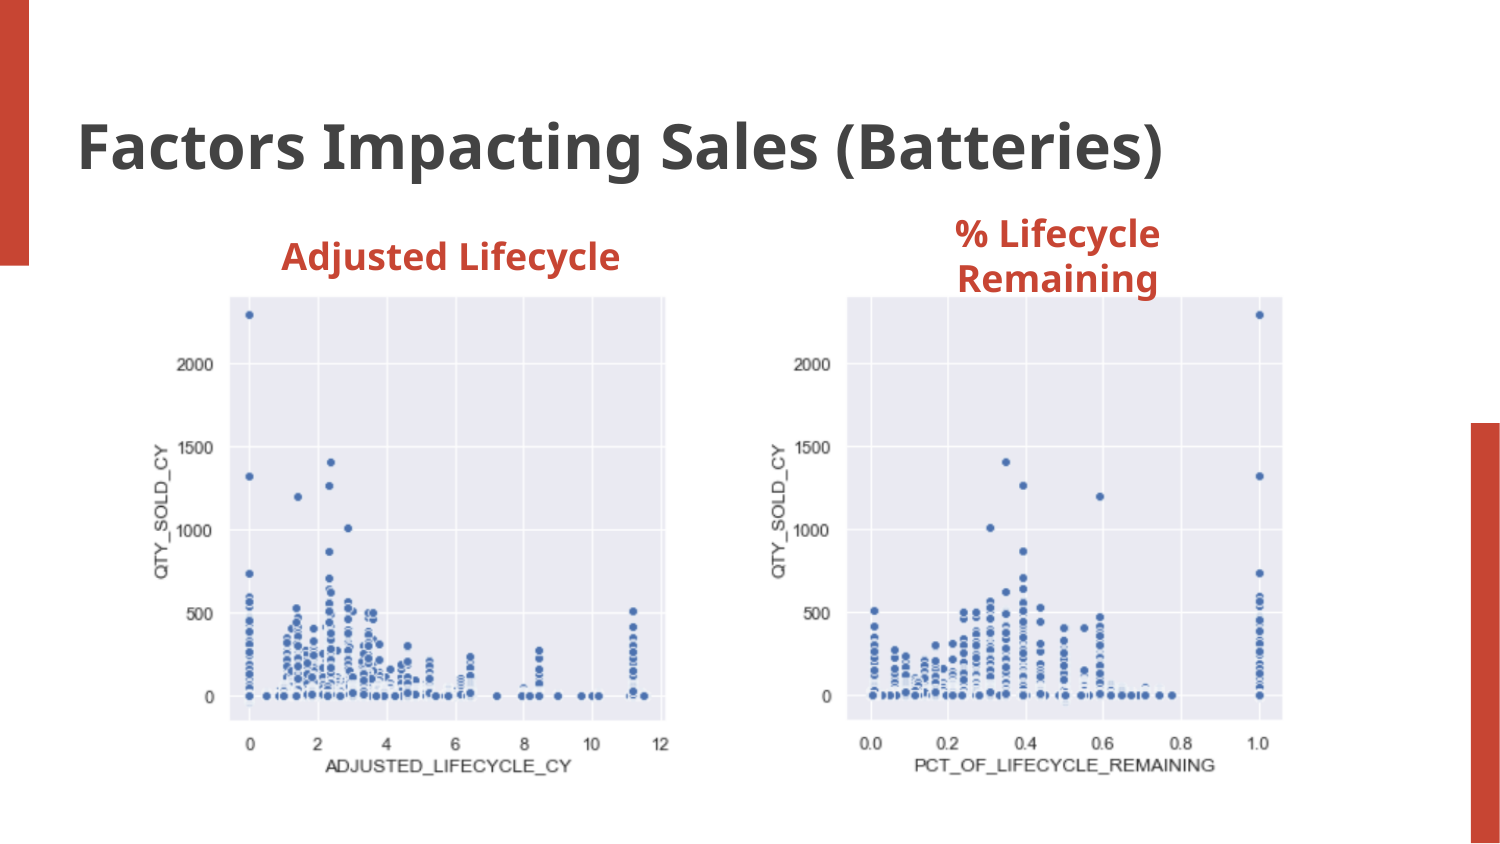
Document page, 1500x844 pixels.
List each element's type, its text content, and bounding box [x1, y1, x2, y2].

text_box % Lifecycle Remaining [836, 228, 1280, 269]
picture [137, 273, 704, 790]
text_box Adjusted Lifecycle [230, 228, 673, 271]
text_box Factors Impacting Sales (Batteries) [38, 85, 1204, 203]
picture [749, 270, 1307, 785]
